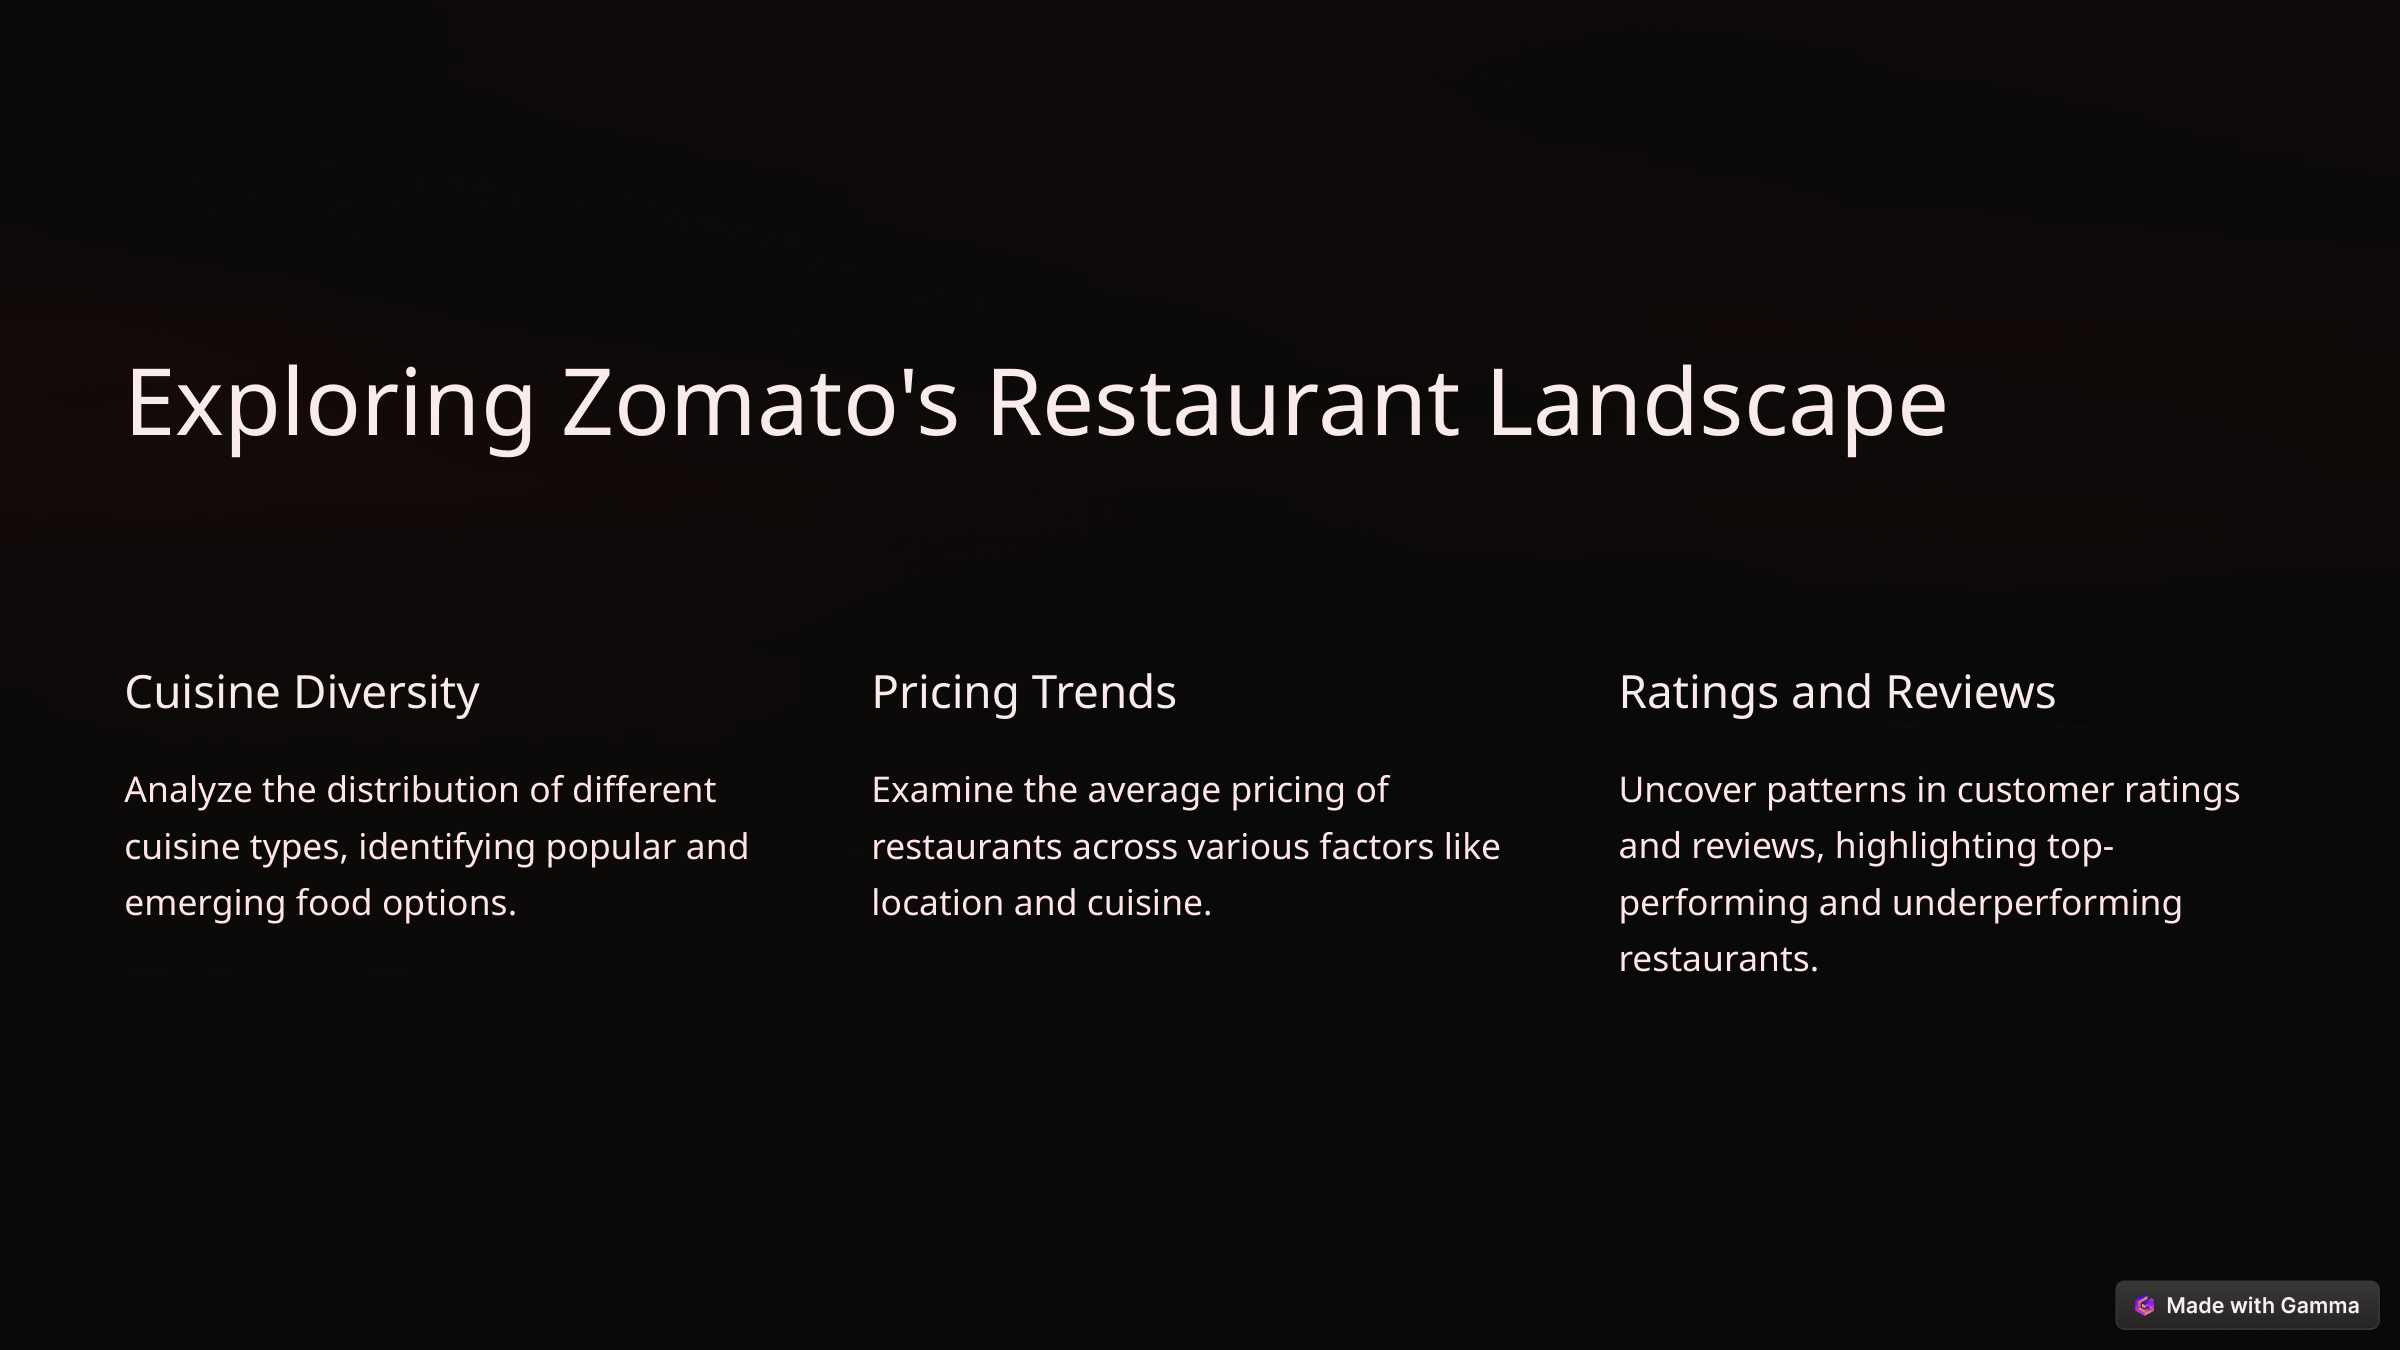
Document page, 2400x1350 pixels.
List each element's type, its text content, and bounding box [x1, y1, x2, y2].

text_box Pricing Trends [871, 659, 1340, 718]
text_box Cuisine Diversity [124, 659, 595, 718]
text_box Uncover patterns in customer ratings and reviews, highlighting top-performing and underperforming restaurants. [1618, 753, 2278, 981]
text_box Ratings and Reviews [1618, 659, 2182, 718]
text_box Examine the average pricing of restaurants across various factors like location and cuisine. [871, 753, 1531, 925]
text_box Analyze the distribution of different cuisine types, identifying popular and emerging food options. [124, 753, 784, 925]
text_box Exploring Zomato's Restaurant Landscape [124, 336, 2276, 571]
picture [2106, 1271, 2389, 1339]
